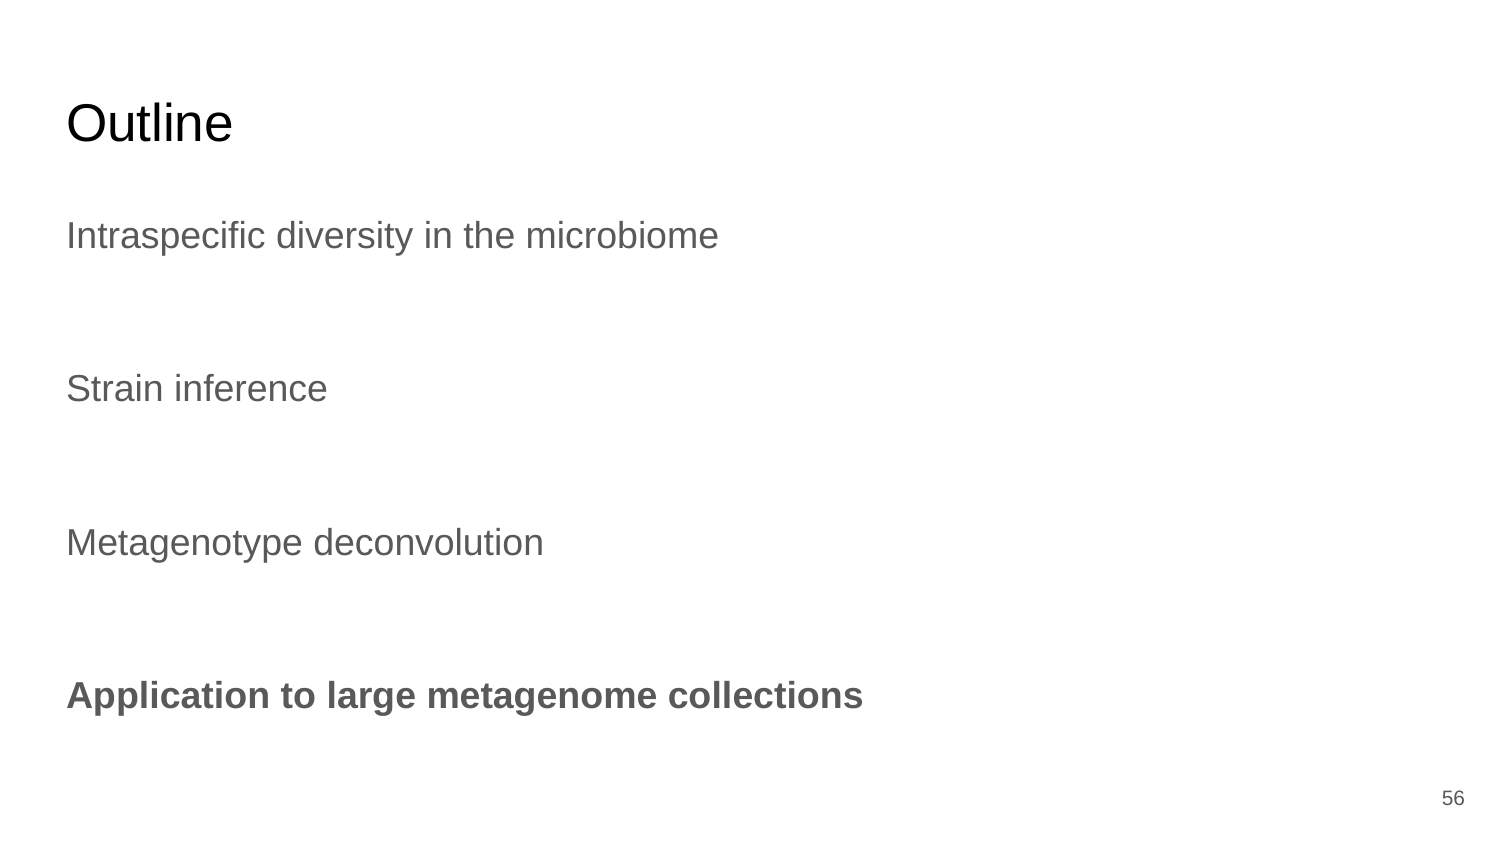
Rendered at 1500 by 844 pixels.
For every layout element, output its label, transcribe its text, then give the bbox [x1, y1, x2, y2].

title Outline [51, 72, 1449, 167]
slide_number ‹#› [1389, 764, 1480, 830]
list Intraspecific diversity in the microbiome Strain inference Metagenotype deconvolution Application to large metagenome collections [51, 189, 1449, 750]
